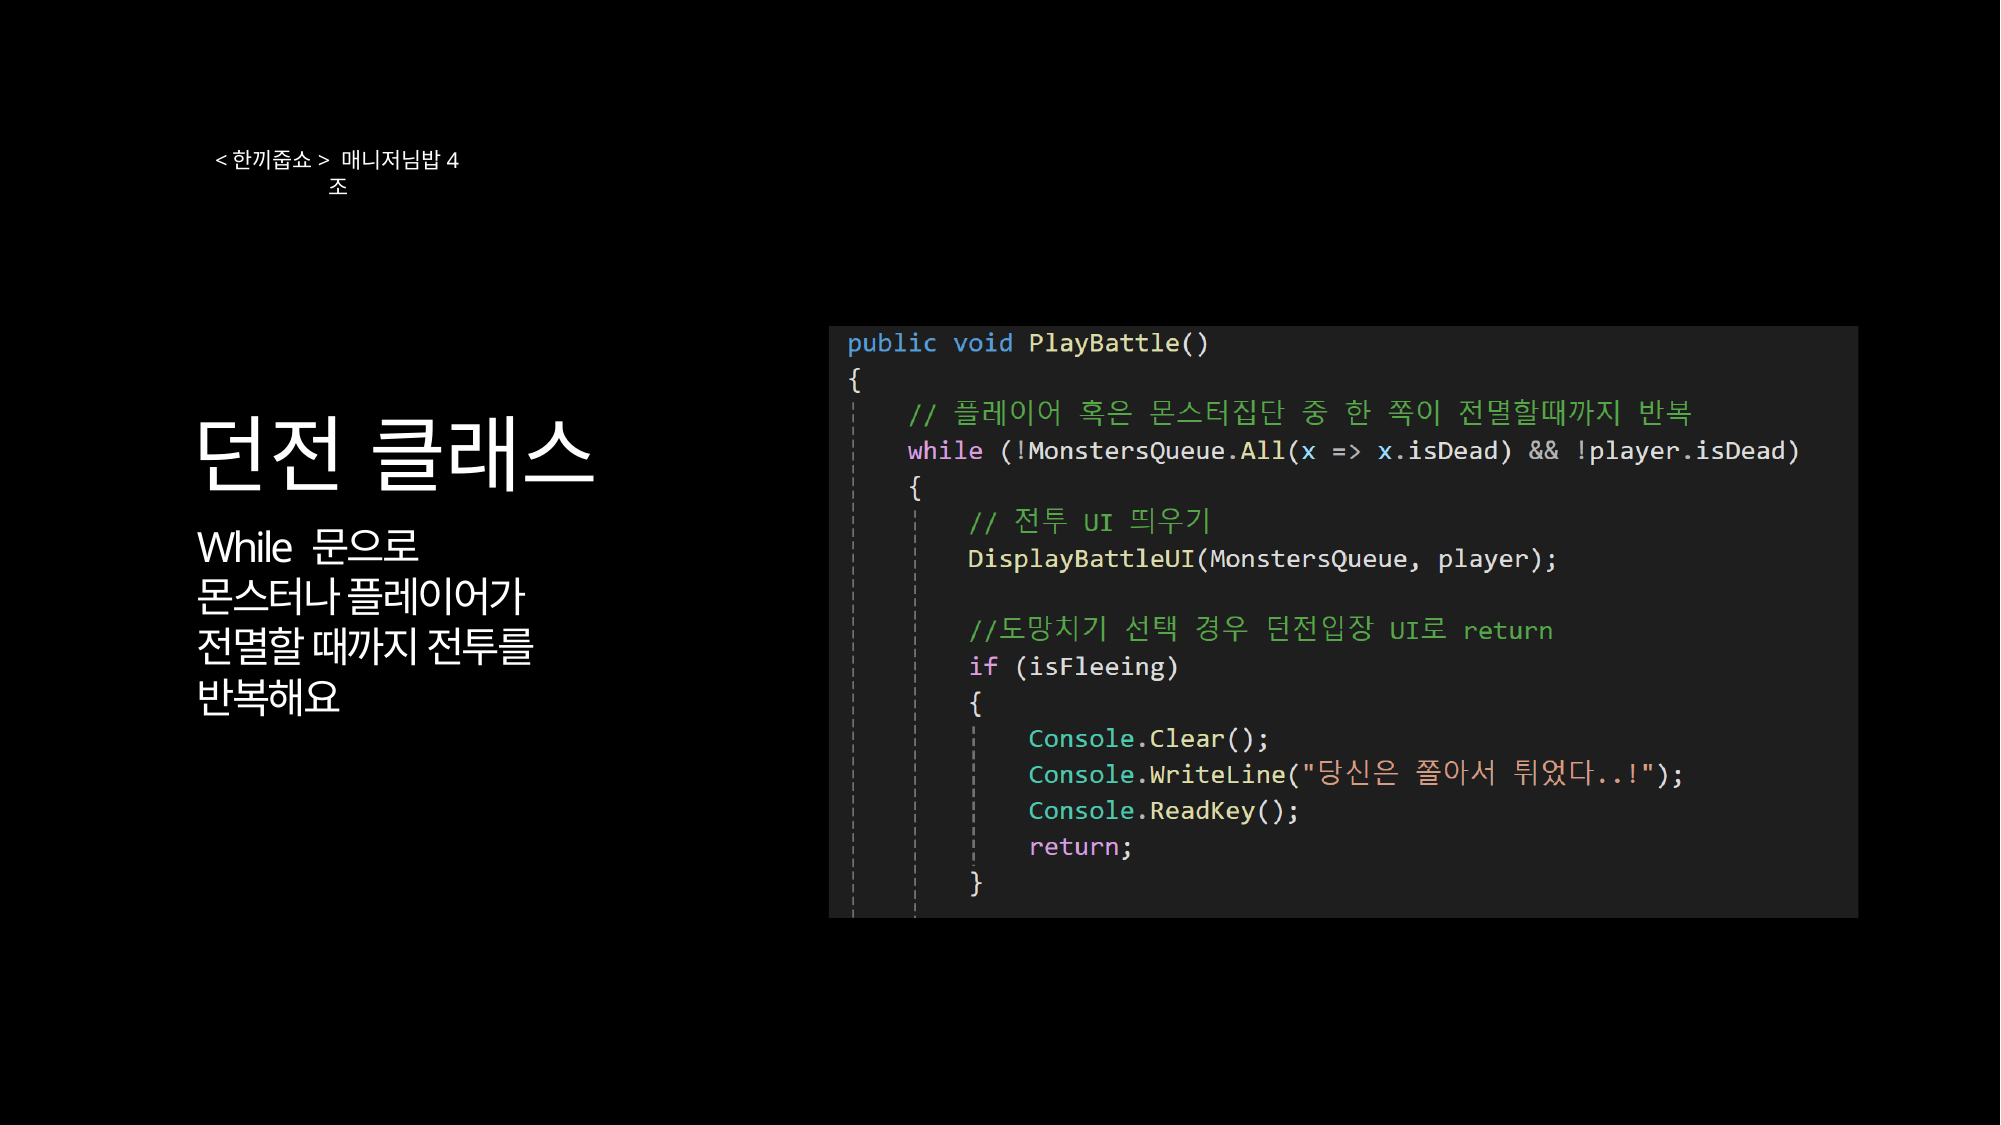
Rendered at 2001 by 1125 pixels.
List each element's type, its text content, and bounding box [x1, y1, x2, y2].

text_box <한끼줍쇼> 매니저님밥4조 [200, 139, 476, 207]
picture [828, 325, 1859, 918]
text_box 던전 클래스 [178, 394, 614, 509]
text_box While 문으로 몬스터나 플레이어가 전멸할 때까지 전투를 반복해요 [182, 513, 559, 729]
